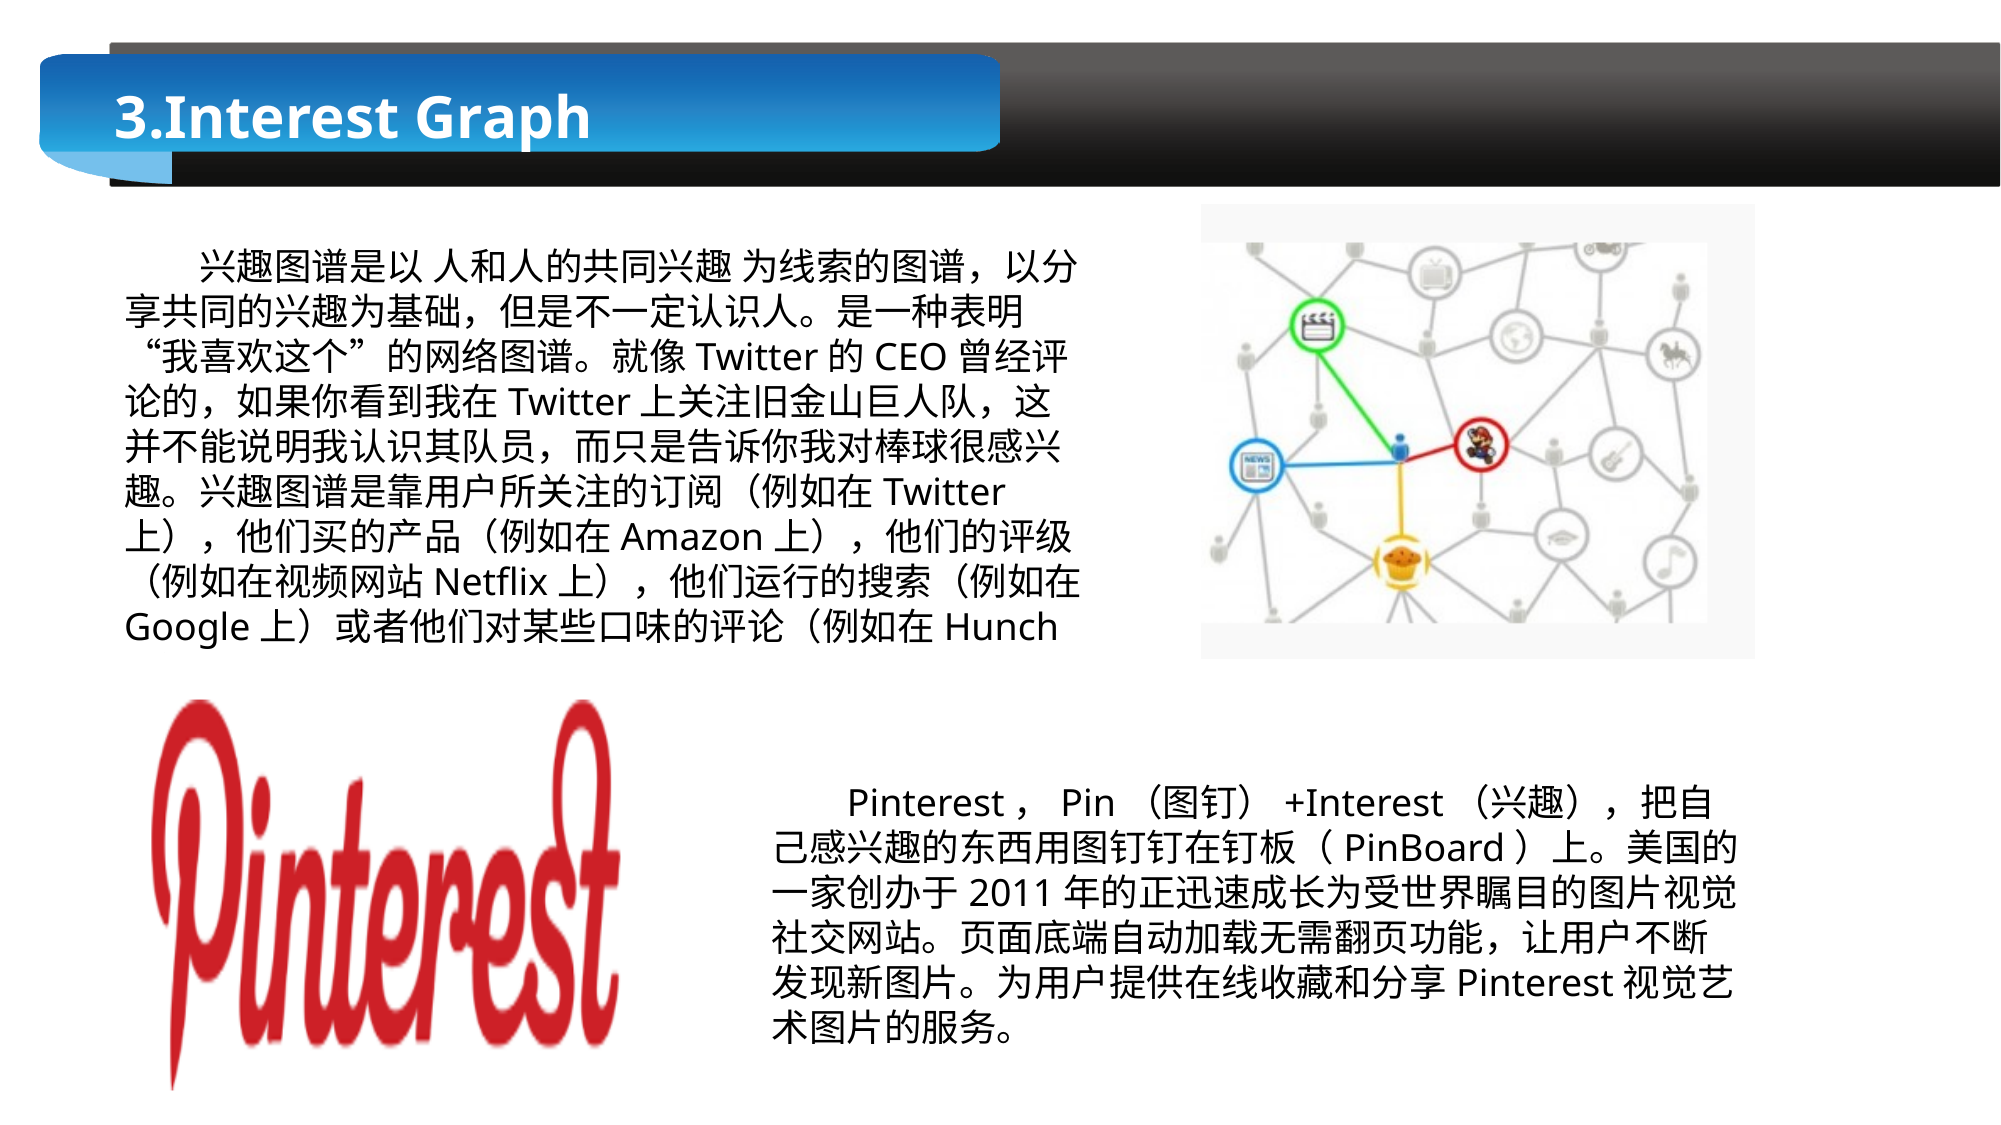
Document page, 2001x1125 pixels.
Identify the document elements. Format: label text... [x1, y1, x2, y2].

text_box Pinterest，Pin（图钉）+Interest（兴趣），把自己感兴趣的东西用图钉钉在钉板（PinBoard）上。美国的一家创办于2011年的正迅速成长为受世界瞩目的图片视觉社交网站。页面底端自动加载无需翻页功能，让用户不断发现新图片。为用户提供在线收藏和分享Pinterest视觉艺术图片的服务。 [757, 771, 1758, 1056]
picture [60, 653, 706, 1123]
picture [1200, 204, 1755, 660]
picture [109, 42, 2001, 187]
picture [39, 54, 99, 184]
list 兴趣图谱是以 人和人的共同兴趣 为线索的图谱，以分享共同的兴趣为基础，但是不一定认识人。是一种表明“我喜欢这个”的网络图谱。就像Twitter的CEO曾经评论的，如果你看到我在Twitter上关注旧金山巨人队，这并不能说明我认识其队员，而只是告诉你我对棒球很感兴趣。兴趣图谱是靠用户所关注的订阅（例如在Twitter上），他们买的产品（例如在Amazon上），他们的评级（例如在视频网站Netflix上），他们运行的搜索（例如在Google上）或者他们对某些口味的评论（例如在Hunch上）产生的。 [109, 235, 1101, 1008]
title 3.Interest Graph [99, 45, 1112, 185]
